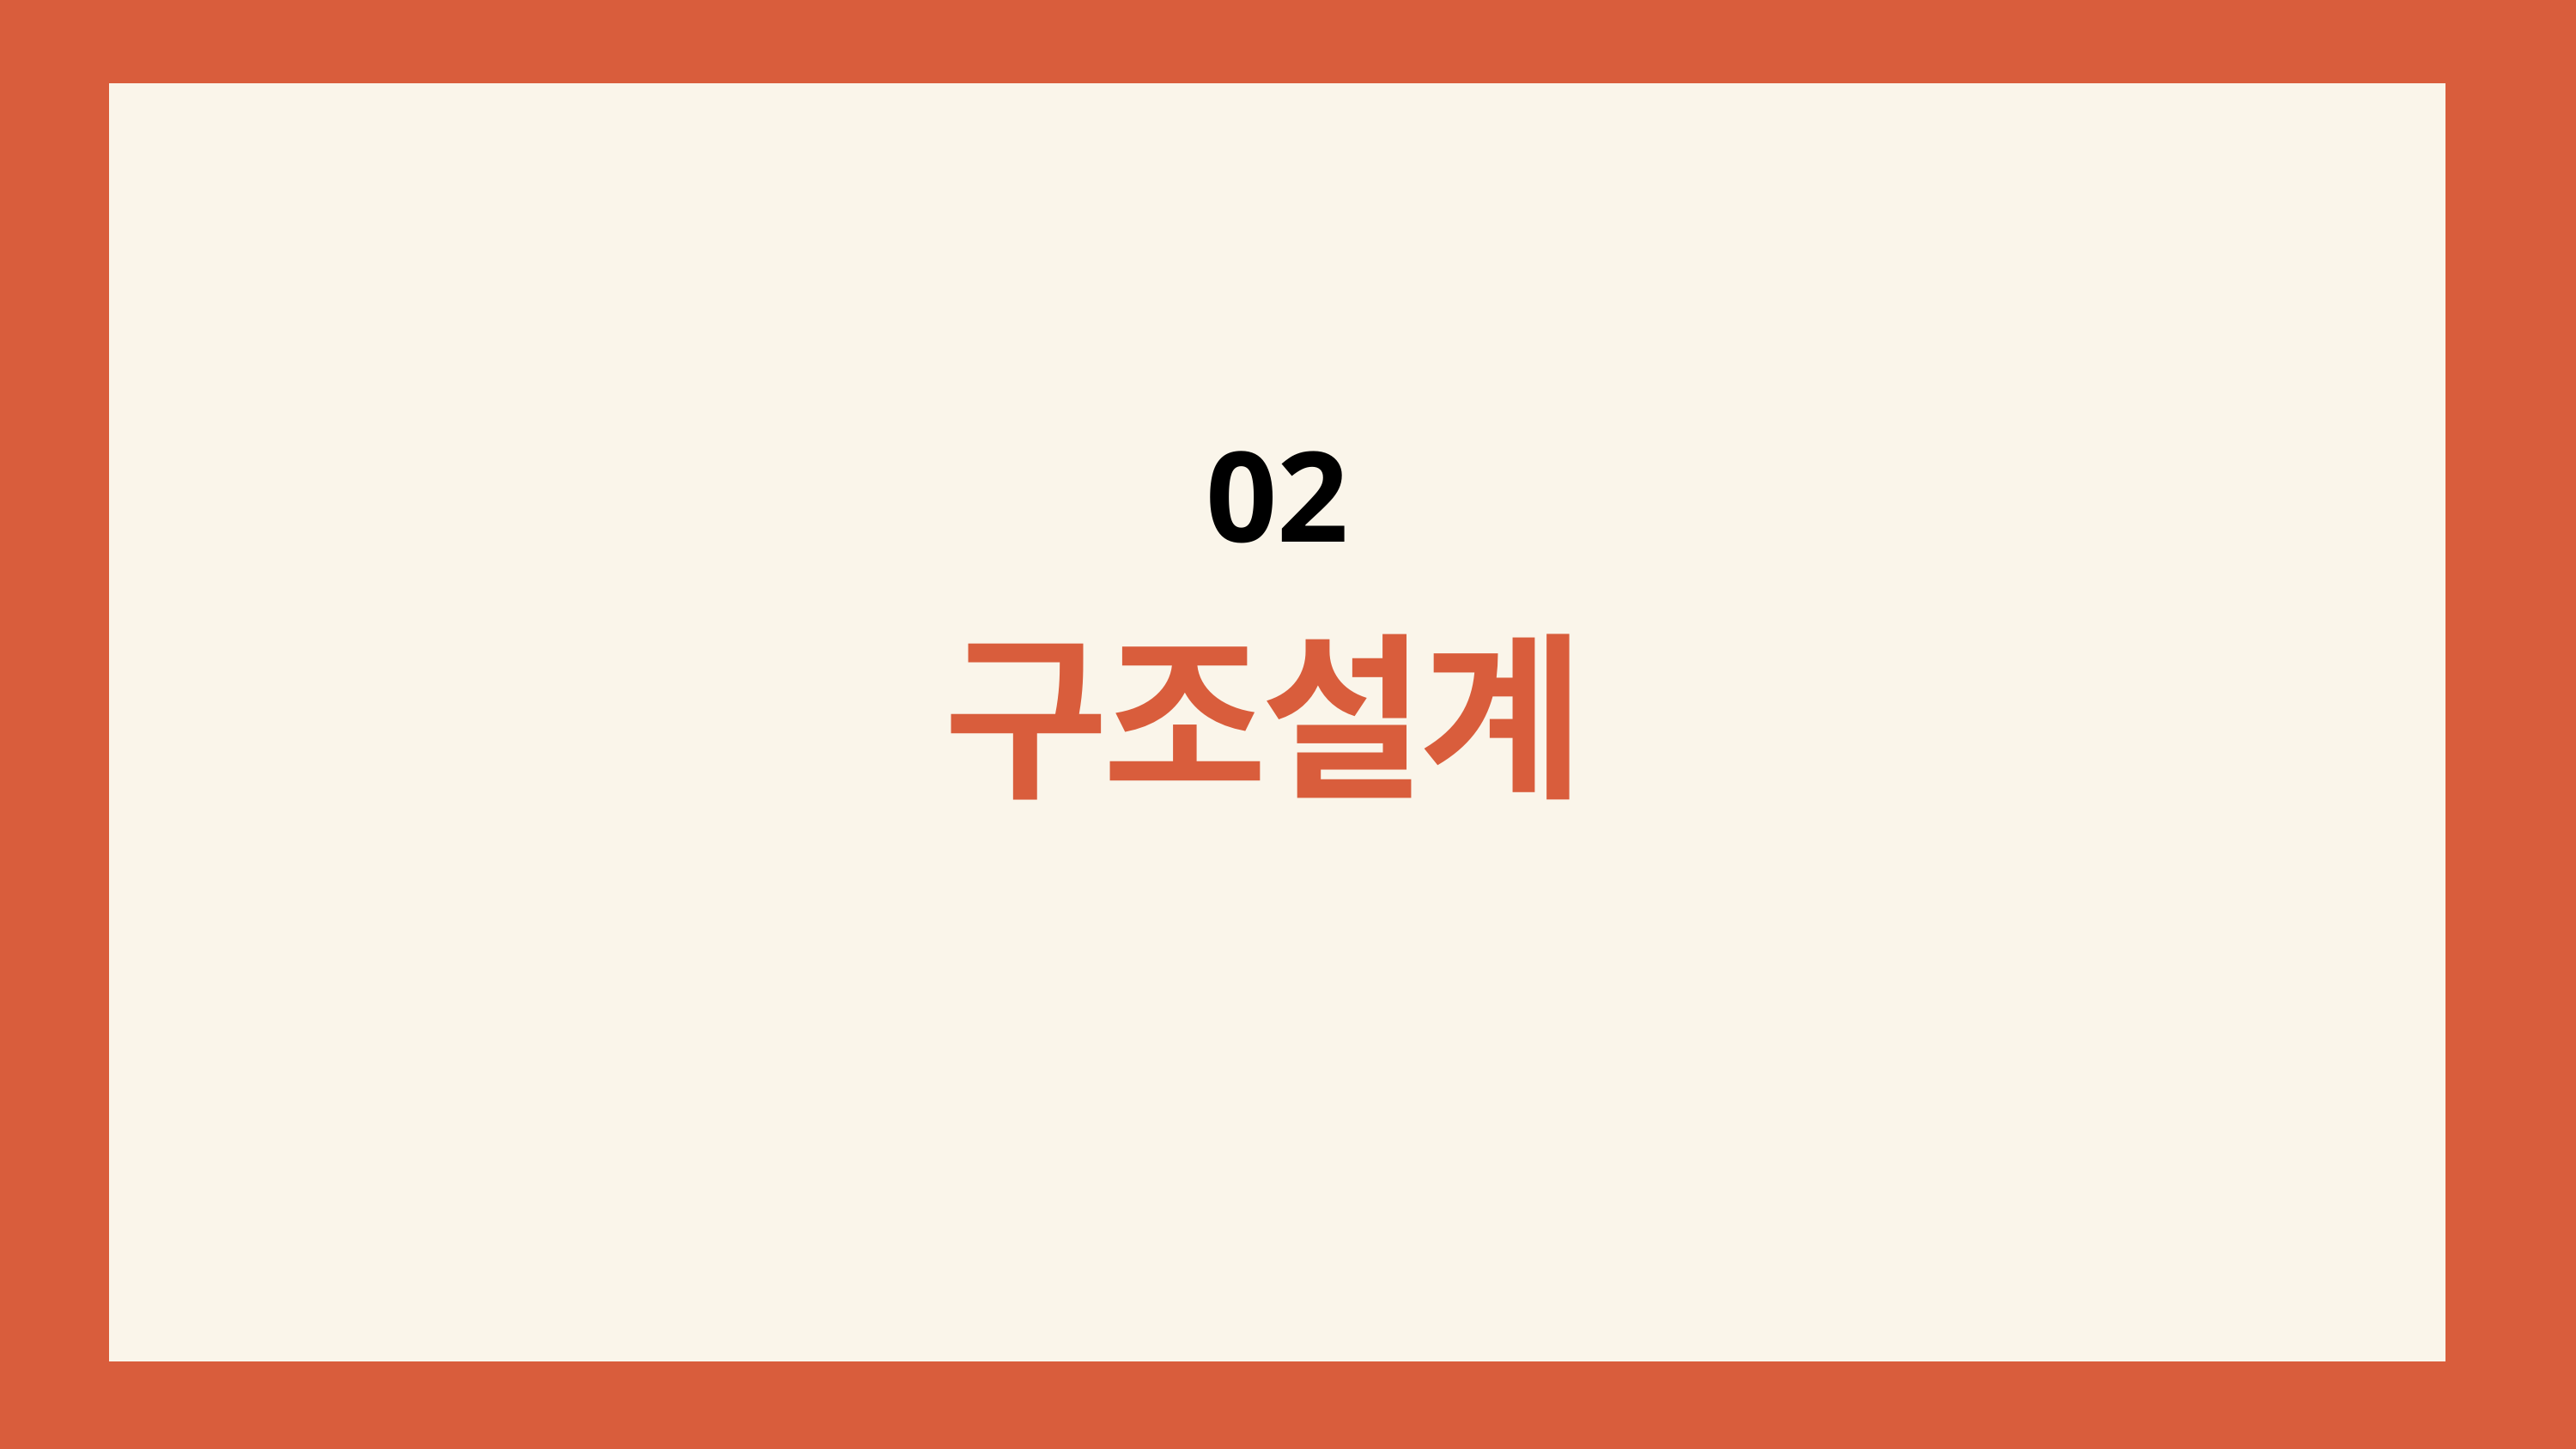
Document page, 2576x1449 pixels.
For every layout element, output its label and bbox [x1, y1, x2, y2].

text_box [108, 82, 2445, 1361]
